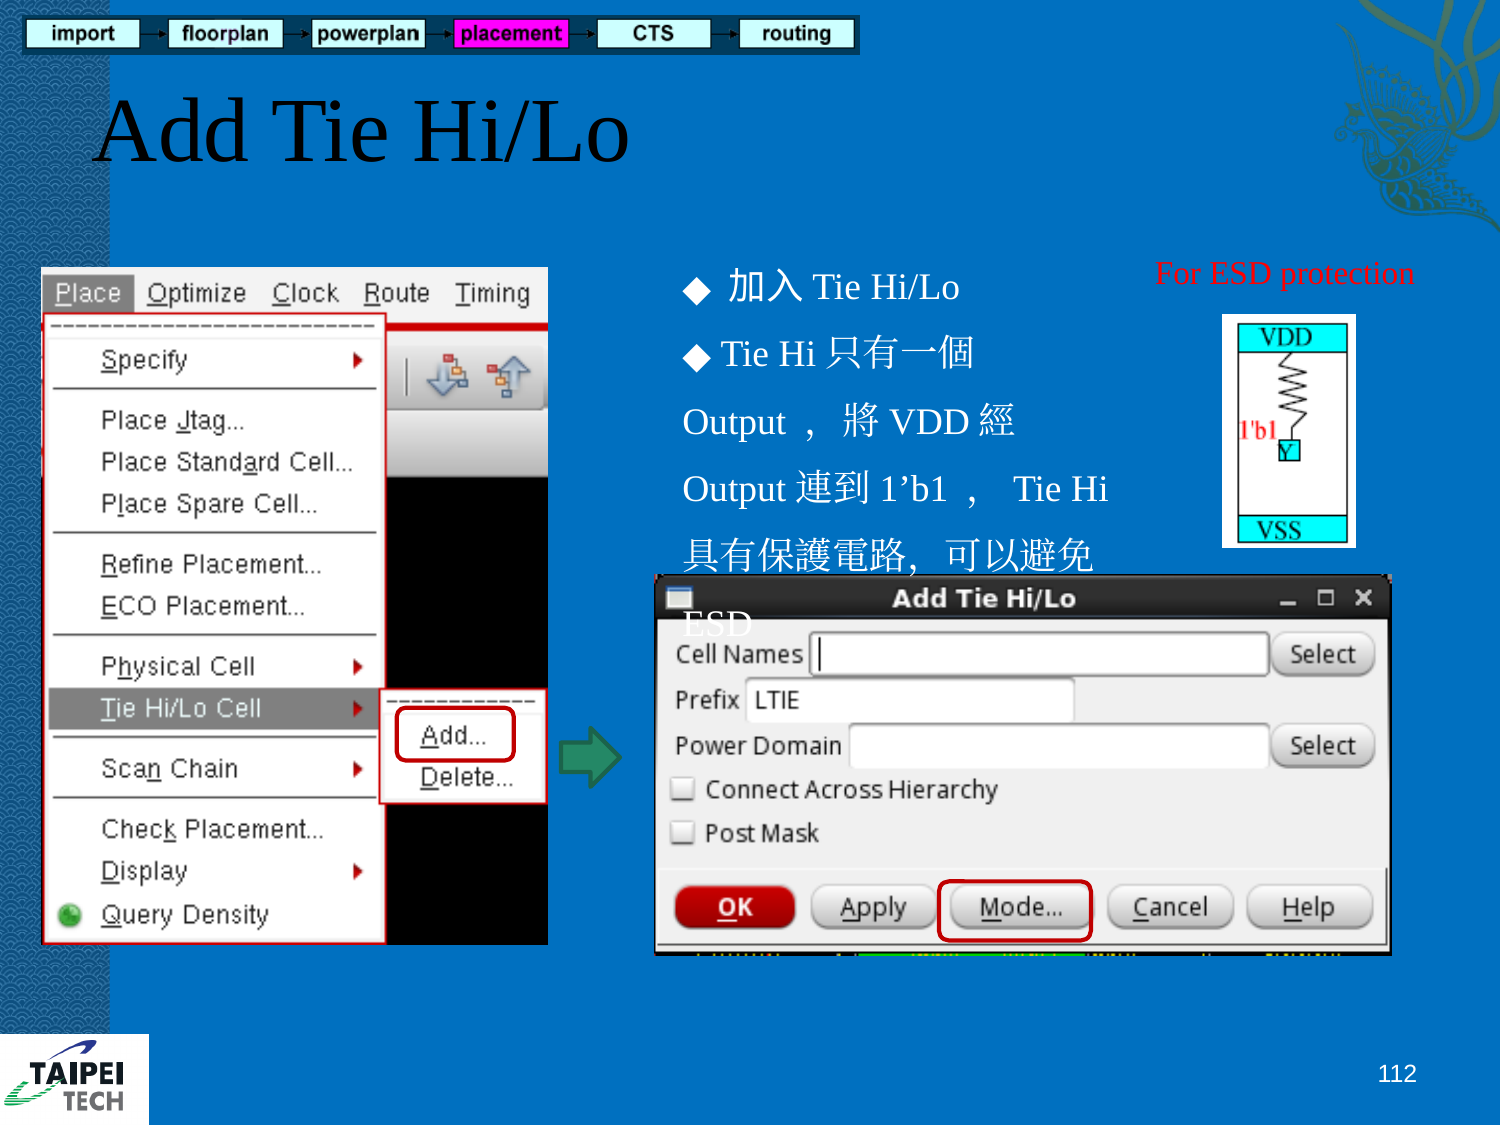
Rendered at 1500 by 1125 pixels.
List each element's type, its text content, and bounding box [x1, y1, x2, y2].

picture [1222, 314, 1356, 548]
text_box 加入Tie Hi/Lo Tie Hi只有一個Output ，將VDD經Output連到1’b1 ，Tie Hi具有保護電路，可以避免ESD [667, 231, 1128, 480]
picture [1334, 0, 1500, 235]
slide_number ‹#› [1074, 1042, 1425, 1103]
picture [0, 0, 860, 1125]
text_box [560, 727, 621, 787]
picture [654, 573, 1392, 956]
text_box For ESD protection [1139, 243, 1447, 299]
title Add Tie Hi/Lo [76, 31, 1427, 219]
